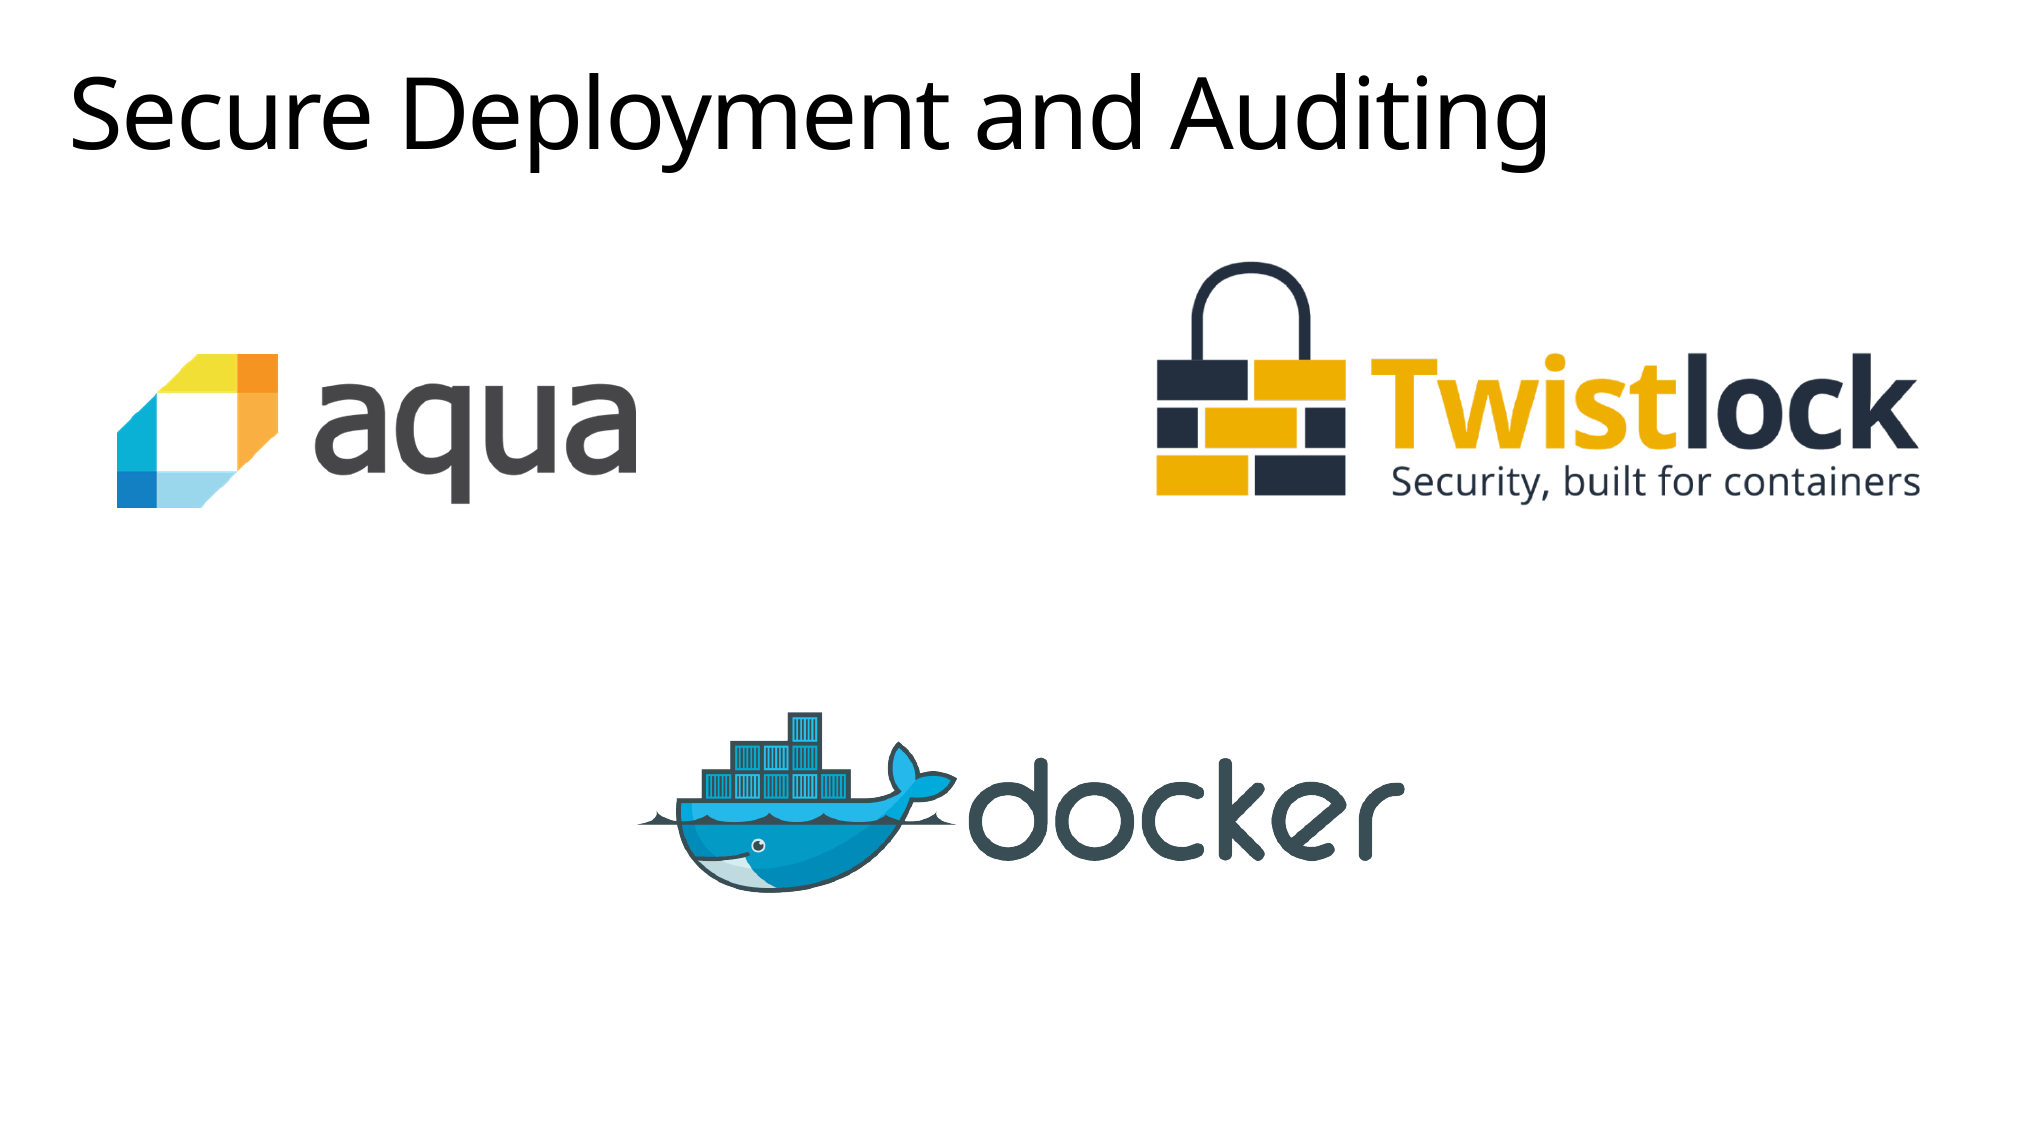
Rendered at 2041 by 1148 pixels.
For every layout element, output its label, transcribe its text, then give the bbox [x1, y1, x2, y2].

title Secure Deployment and Auditing [45, 48, 1996, 199]
picture [1132, 248, 1946, 523]
picture [572, 648, 1469, 957]
picture [107, 285, 646, 589]
